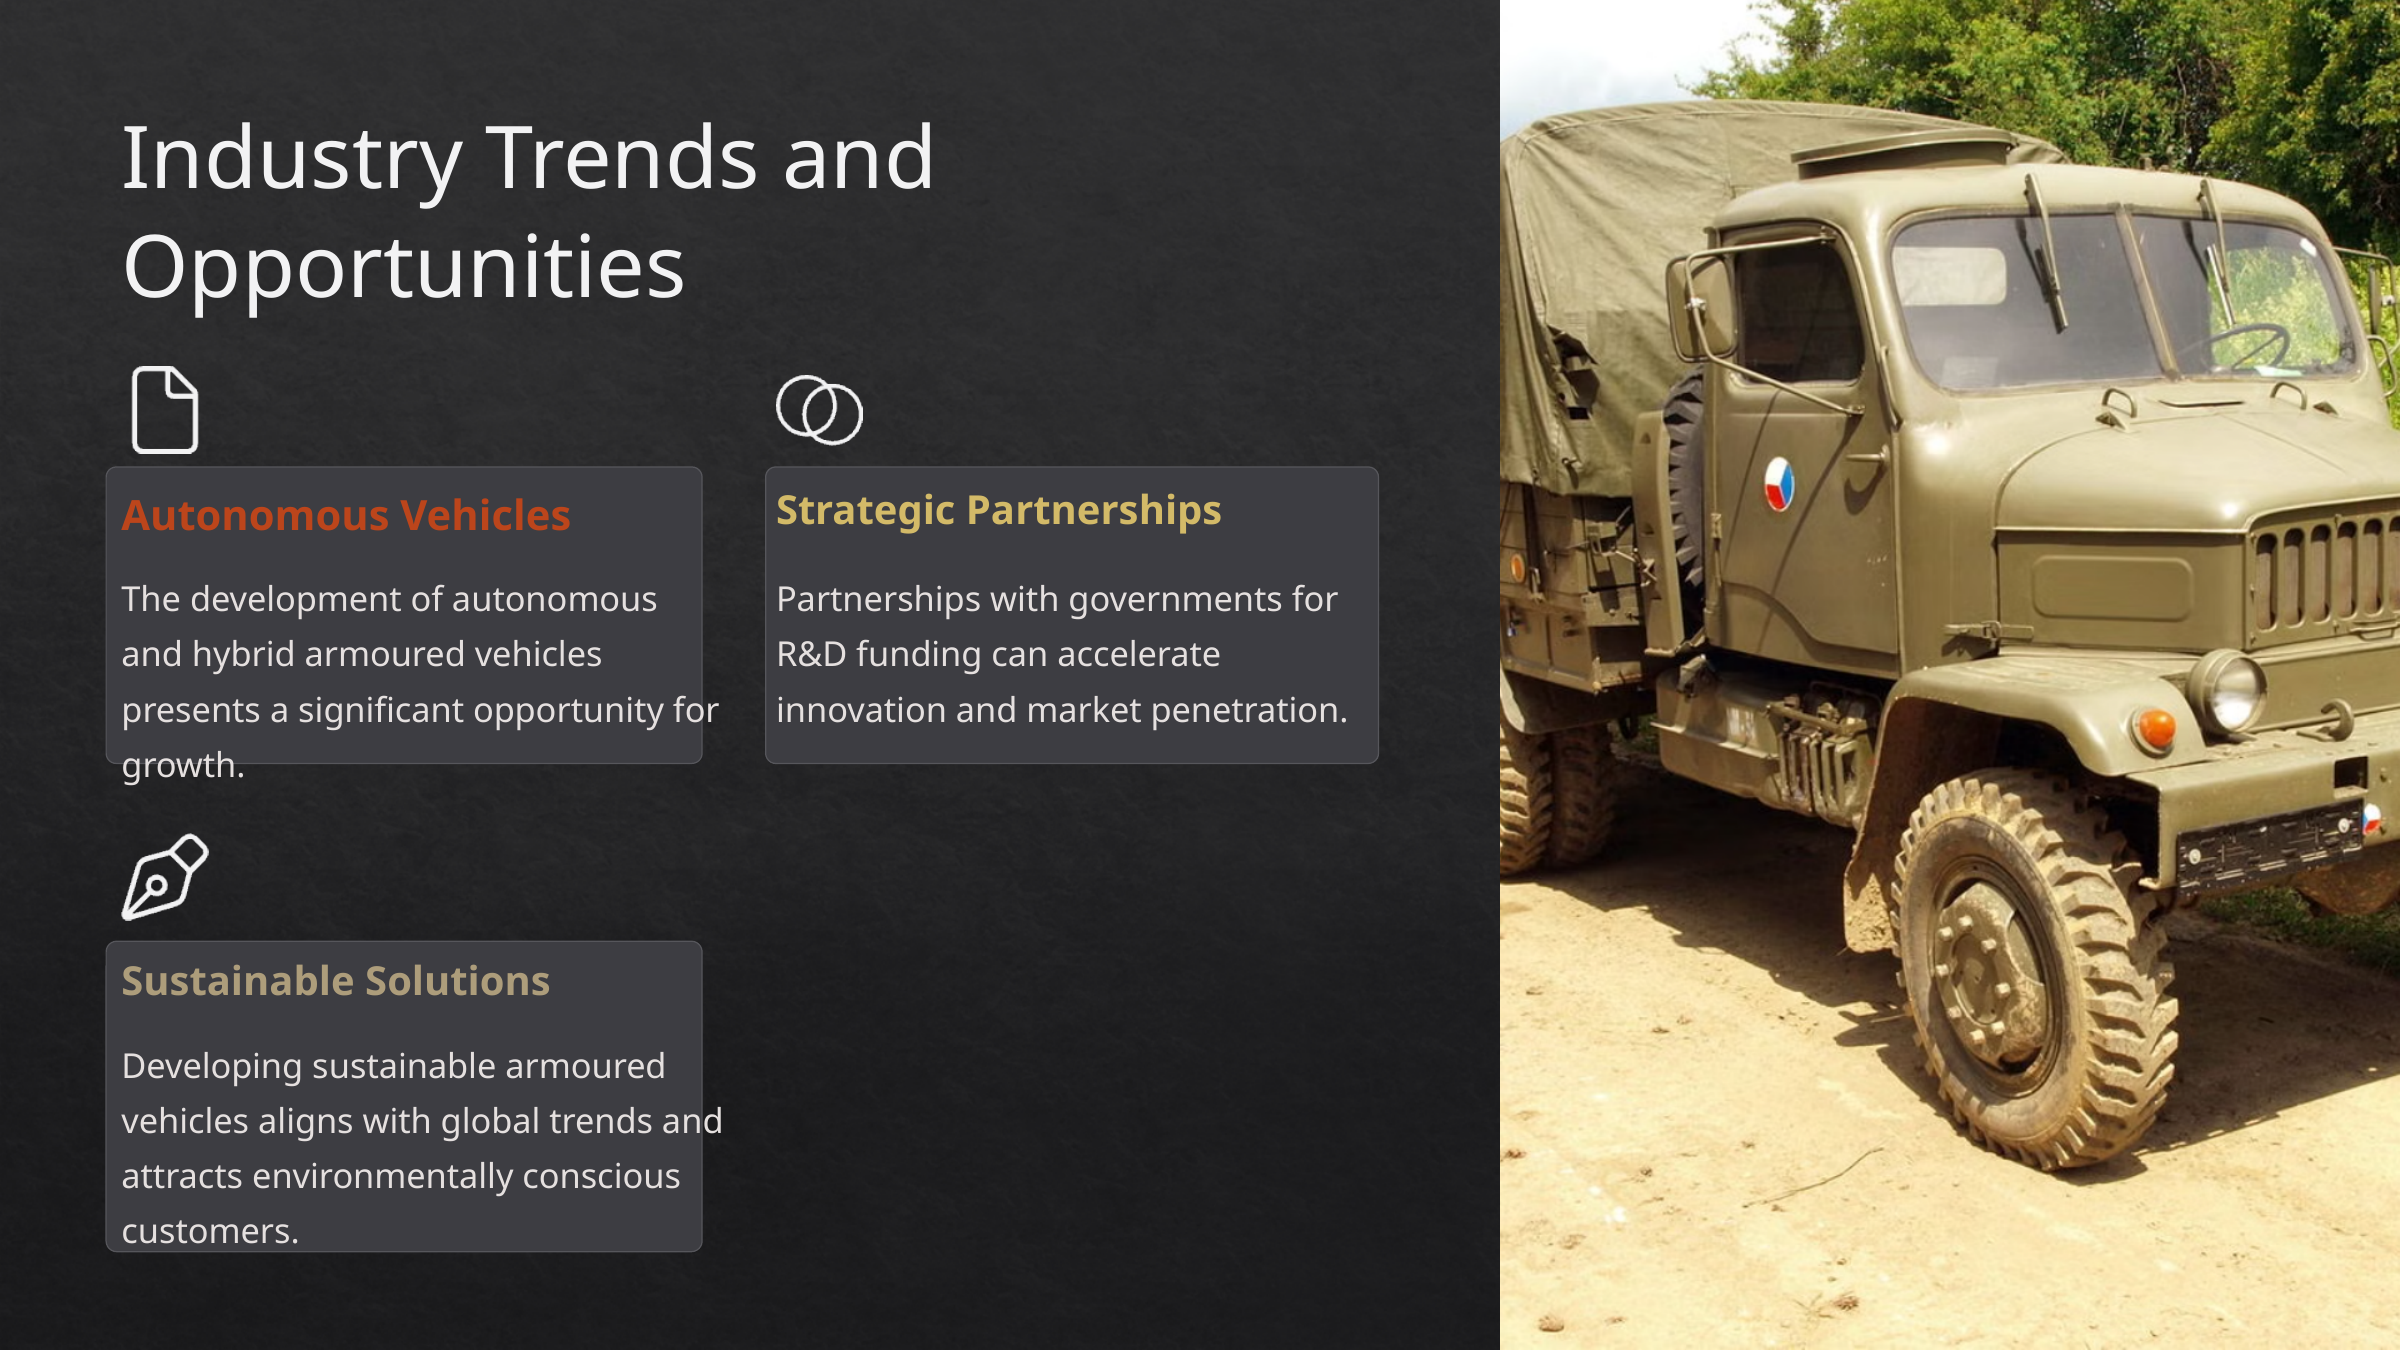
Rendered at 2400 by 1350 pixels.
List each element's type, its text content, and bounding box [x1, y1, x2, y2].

picture [121, 833, 209, 921]
text_box [106, 941, 703, 1252]
text_box Industry Trends and Opportunities [121, 97, 1379, 315]
text_box Partnerships with governments for R&D funding can accelerate innovation and market penetration. [775, 563, 1379, 730]
text_box Developing sustainable armoured vehicles aligns with global trends and attracts environmentally conscious customers. [121, 1030, 724, 1252]
text_box Autonomous Vehicles [121, 488, 588, 539]
text_box Sustainable Solutions [121, 955, 578, 1004]
picture [121, 366, 209, 454]
text_box Strategic Partnerships [775, 488, 1248, 543]
text_box The development of autonomous and hybrid armoured vehicles presents a significant opportunity for growth. [121, 563, 724, 730]
picture [775, 366, 863, 454]
text_box [765, 466, 1379, 764]
picture [1499, 0, 2400, 1350]
text_box [106, 466, 703, 764]
